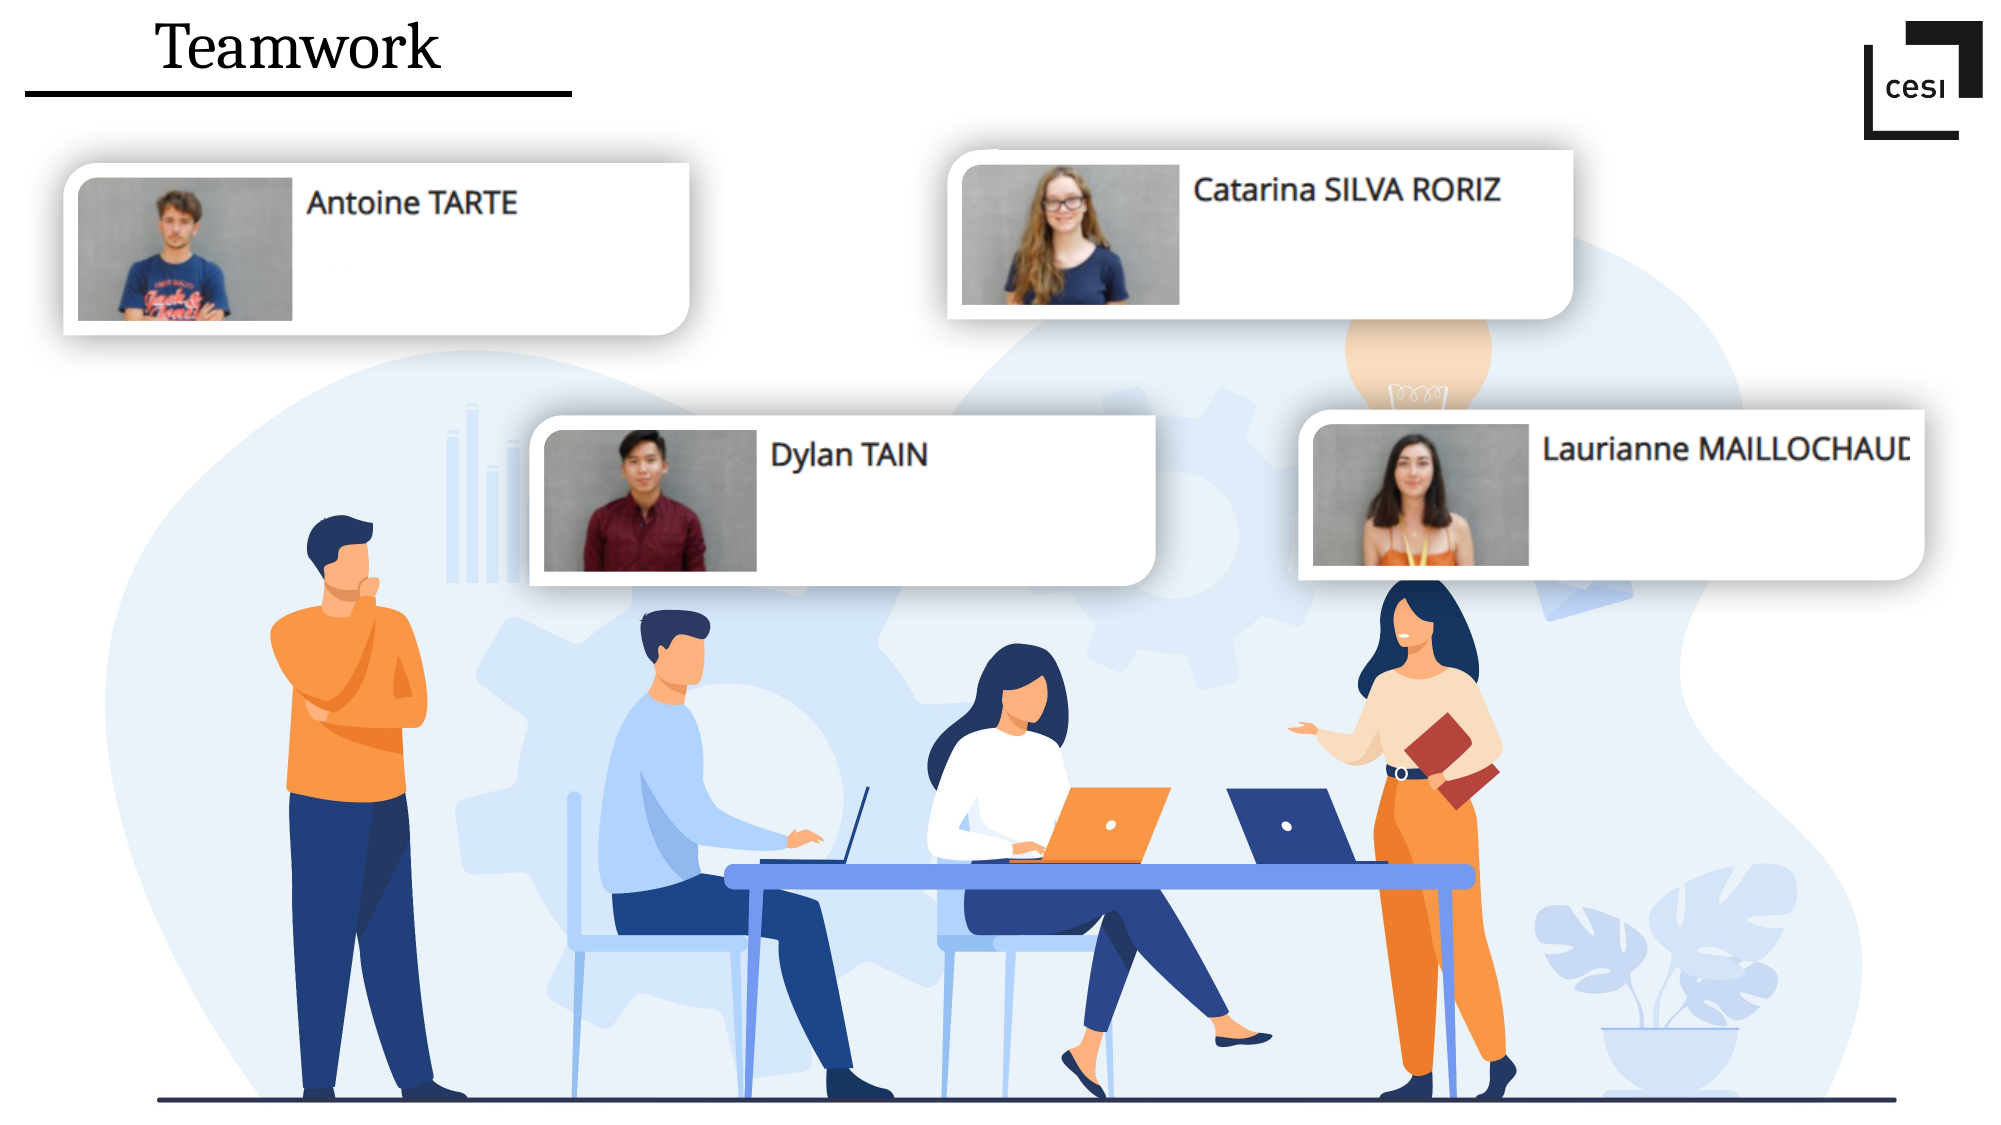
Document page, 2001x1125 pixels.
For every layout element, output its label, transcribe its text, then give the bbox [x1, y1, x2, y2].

picture [0, 1, 2000, 1106]
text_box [954, 157, 1567, 313]
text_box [1305, 416, 1918, 574]
text_box Teamwork [24, 0, 573, 90]
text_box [536, 422, 1149, 579]
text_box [70, 170, 683, 329]
